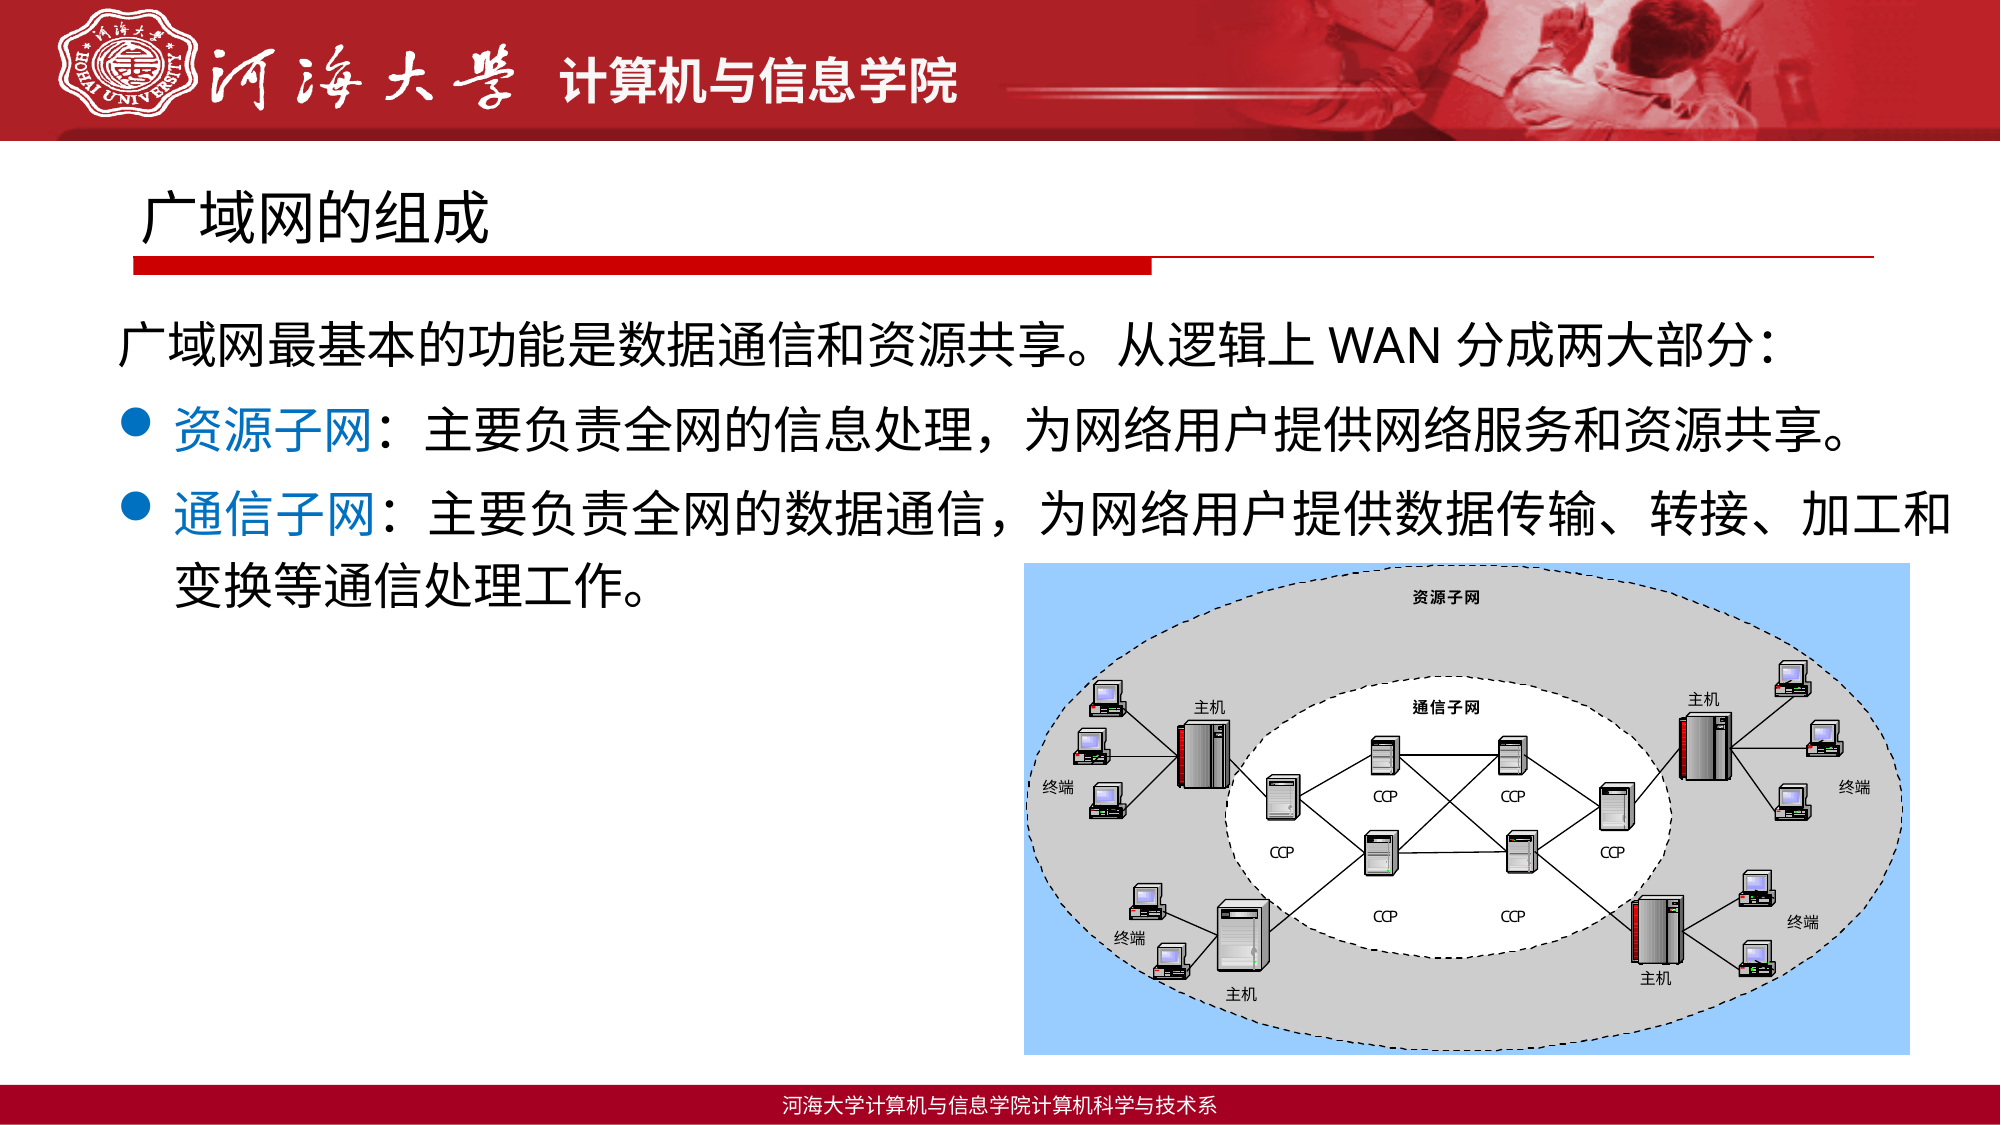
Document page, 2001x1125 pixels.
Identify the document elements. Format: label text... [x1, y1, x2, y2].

title 广域网的组成 [125, 55, 528, 259]
picture [0, 0, 2000, 141]
text_box 广域网最基本的功能是数据通信和资源共享。从逻辑上WAN分成两大部分： 资源子网：主要负责全网的信息处理，为网络用户提供网络服务和资源共享。 通信子网：主要负责全网的数据通信，为网络用户提供数据传输、转接、加工和变换等通信处理工作。 [102, 294, 1969, 623]
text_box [1023, 562, 1910, 1056]
